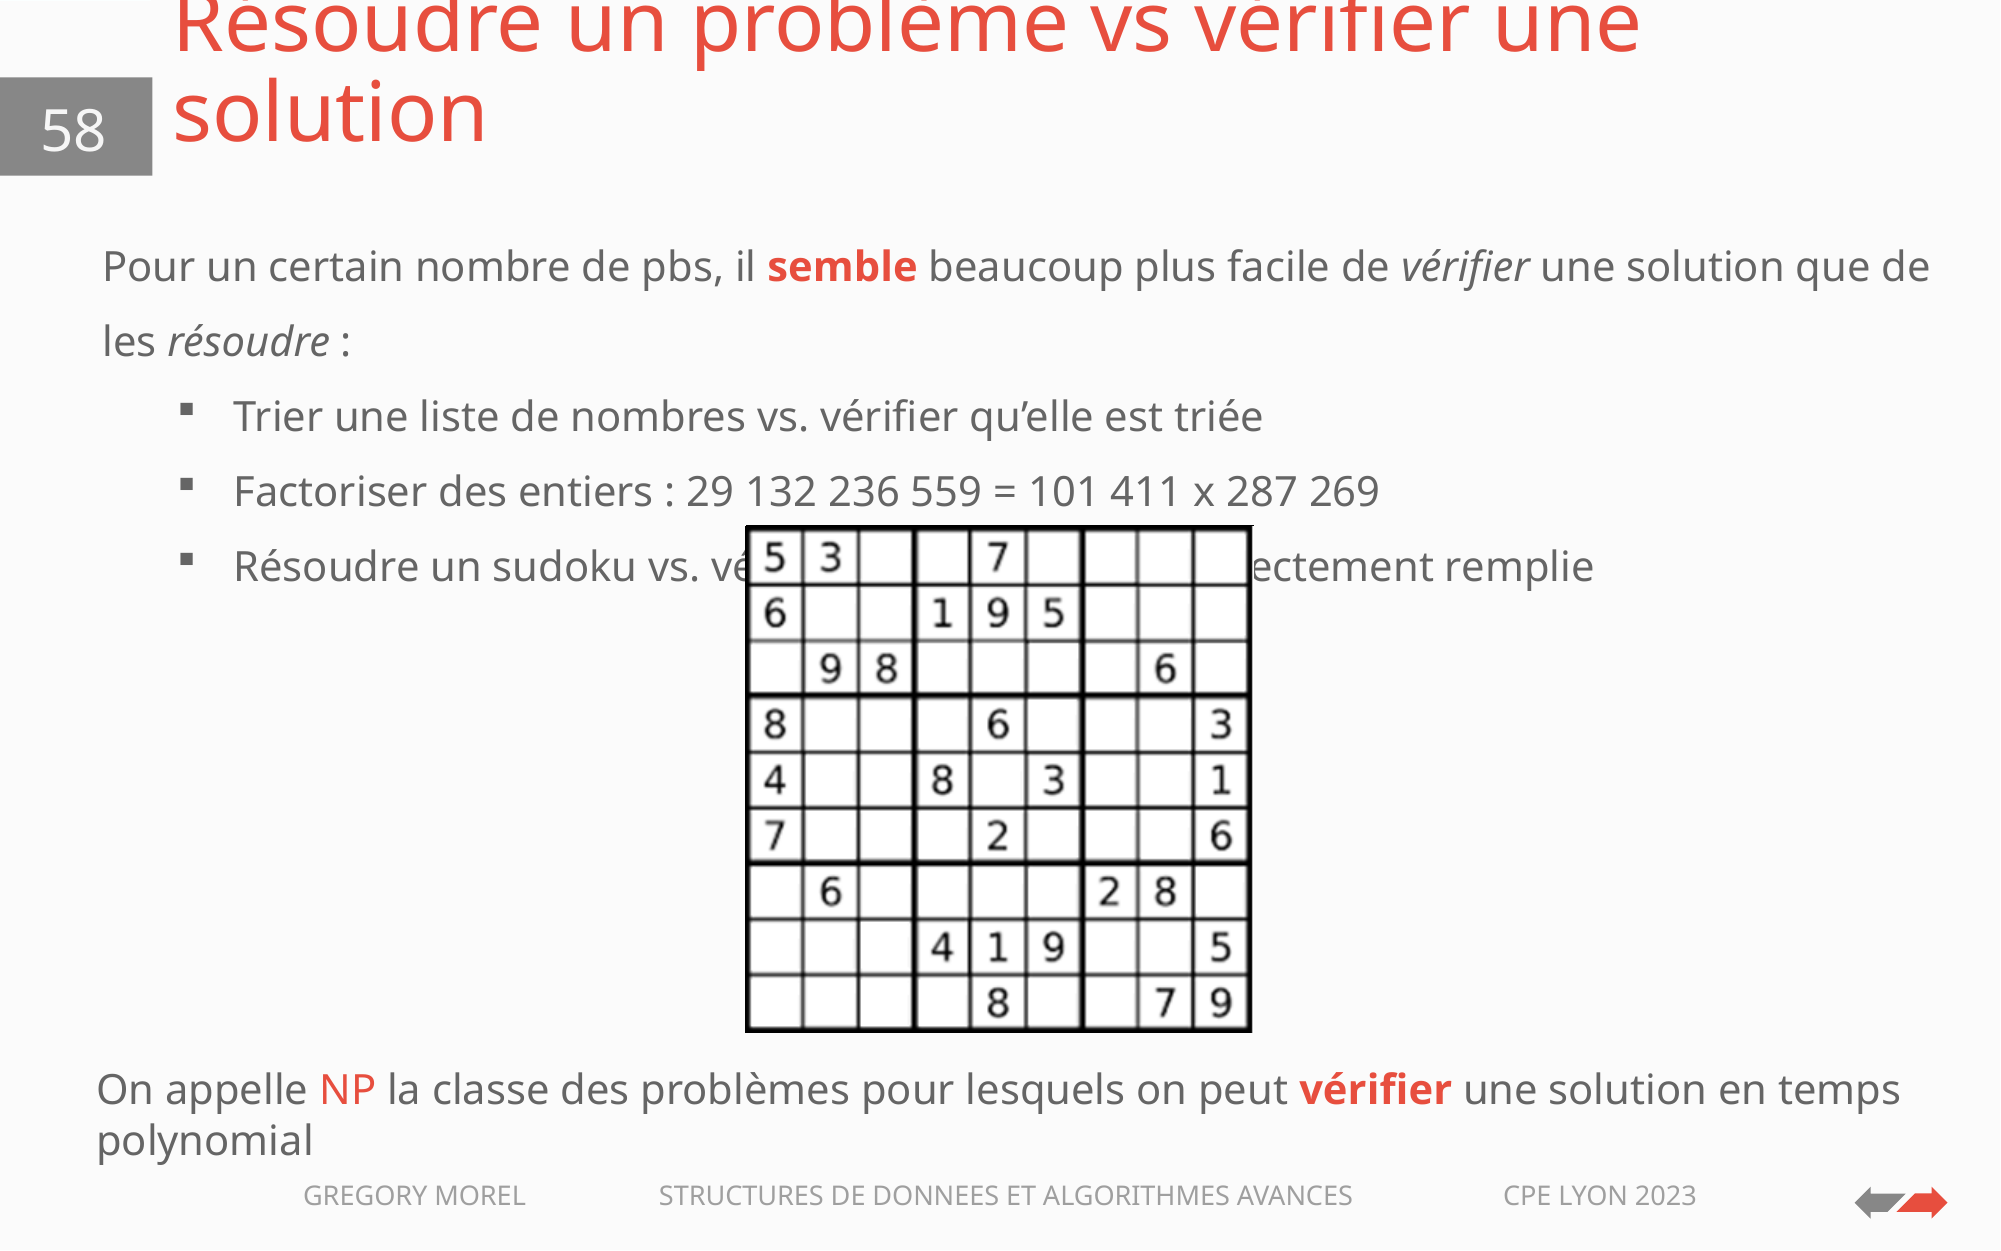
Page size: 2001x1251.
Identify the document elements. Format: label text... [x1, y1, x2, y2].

text_box On appelle NP la classe des problèmes pour lesquels on peut vérifier une solution en temps polynomial [81, 1055, 1918, 1171]
slide_number 58 [13, 85, 134, 162]
picture [745, 525, 1254, 1033]
title Résoudre un problème vs vérifier une solution [158, 19, 1880, 168]
text_box Pour un certain nombre de pbs, il semble beaucoup plus facile de vérifier une solution que de les résoudre : Trier une liste de nombres vs. vérifier qu’elle est triée Factoriser des entiers : 29 132 236 559 = 101 411 x 287 269 Résoudre un sudoku vs. vérifier que la grille est correctement remplie [57, 207, 2000, 597]
